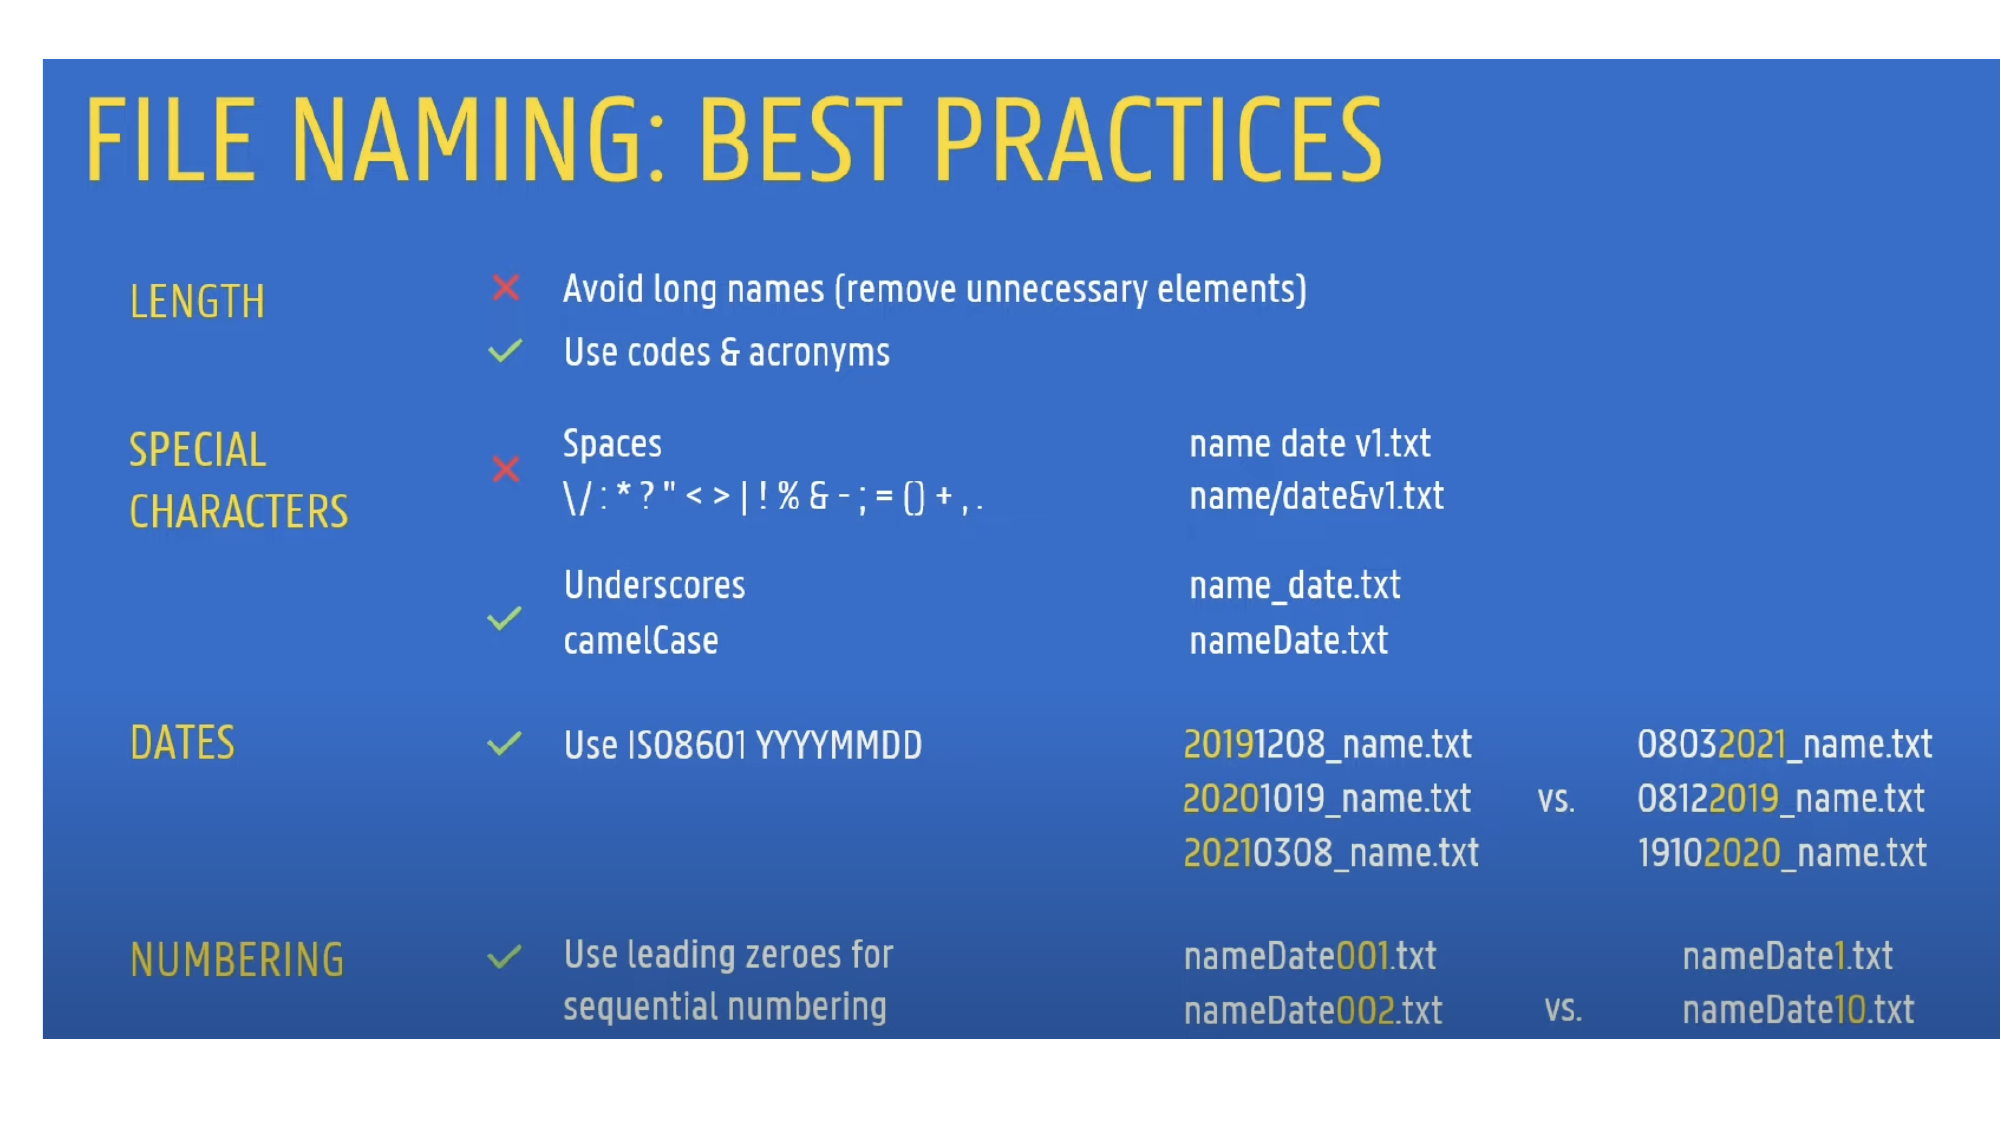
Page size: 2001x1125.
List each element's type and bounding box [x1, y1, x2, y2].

list [42, 59, 2000, 1039]
